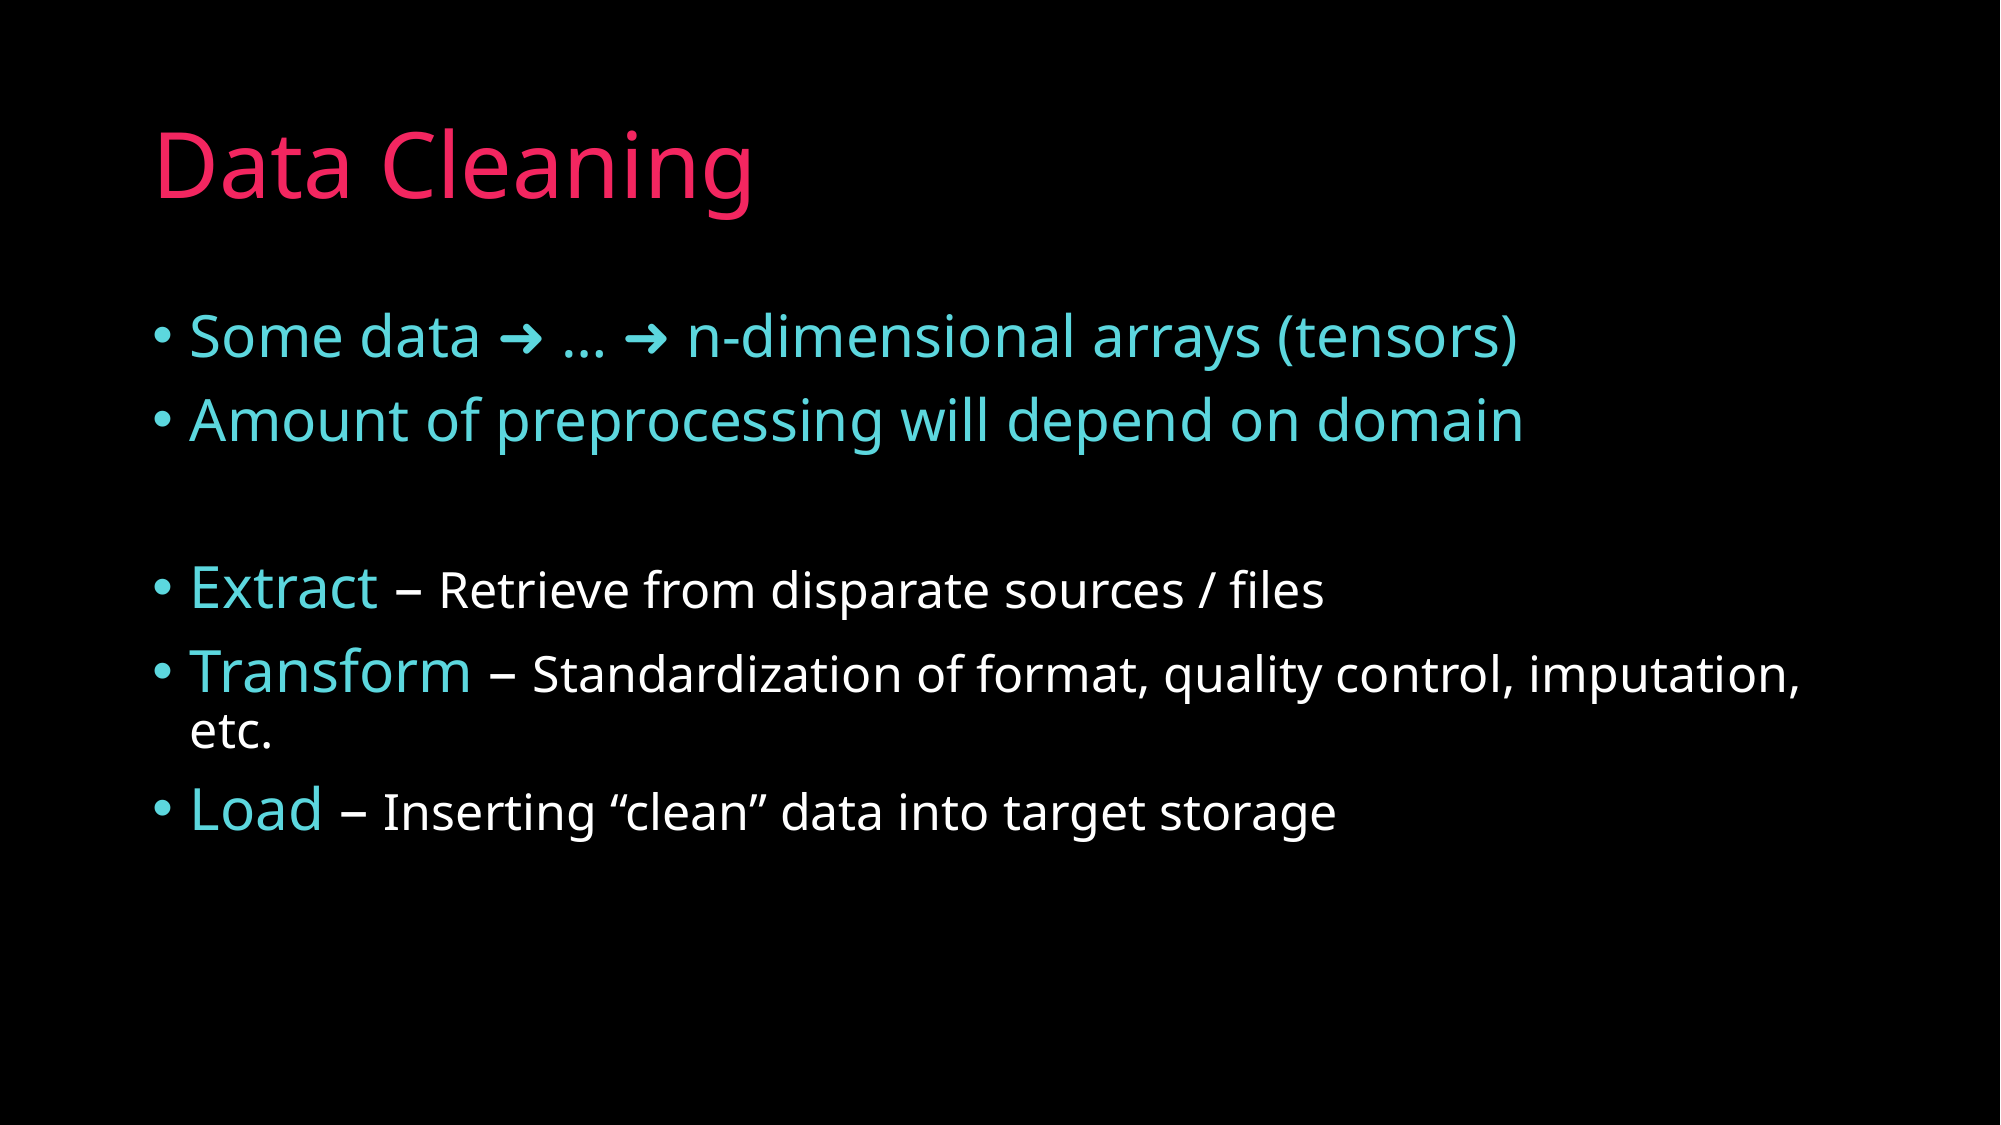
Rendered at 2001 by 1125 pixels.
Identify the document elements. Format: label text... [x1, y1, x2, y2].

list Some data ➜ … ➜ n-dimensional arrays (tensors) Amount of preprocessing will depend on domain Extract – Retrieve from disparate sources / files Transform – Standardization of format, quality control, imputation, etc. Load – Inserting “clean” data into target storage [137, 299, 1863, 1014]
title Data Cleaning [137, 59, 1863, 278]
